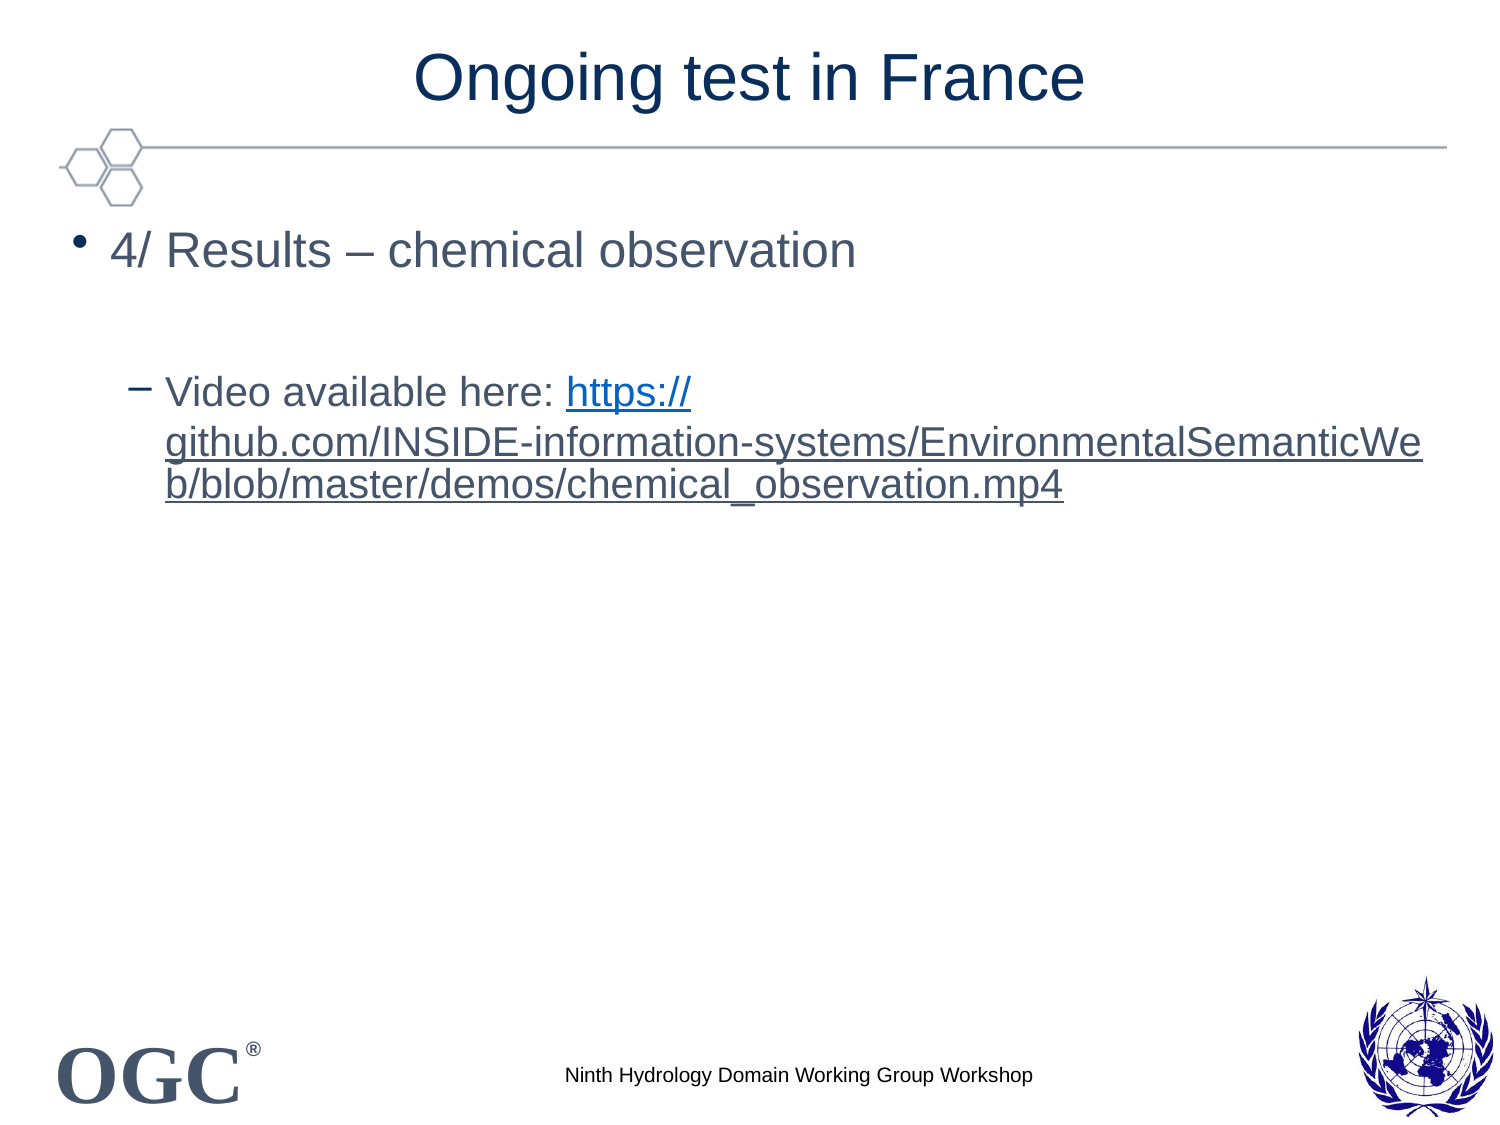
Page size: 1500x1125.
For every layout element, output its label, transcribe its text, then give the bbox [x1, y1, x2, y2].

picture [59, 136, 1447, 208]
picture [1357, 975, 1494, 1118]
list 4/ Results – chemical observation Video available here: https://github.com/INSIDE-information-systems/EnvironmentalSemanticWeb/blob/master/demos/chemical_observation.mp4 [56, 209, 1445, 1013]
footer Ninth Hydrology Domain Working Group Workshop [549, 1053, 1075, 1100]
title Ongoing test in France [37, 22, 1463, 136]
